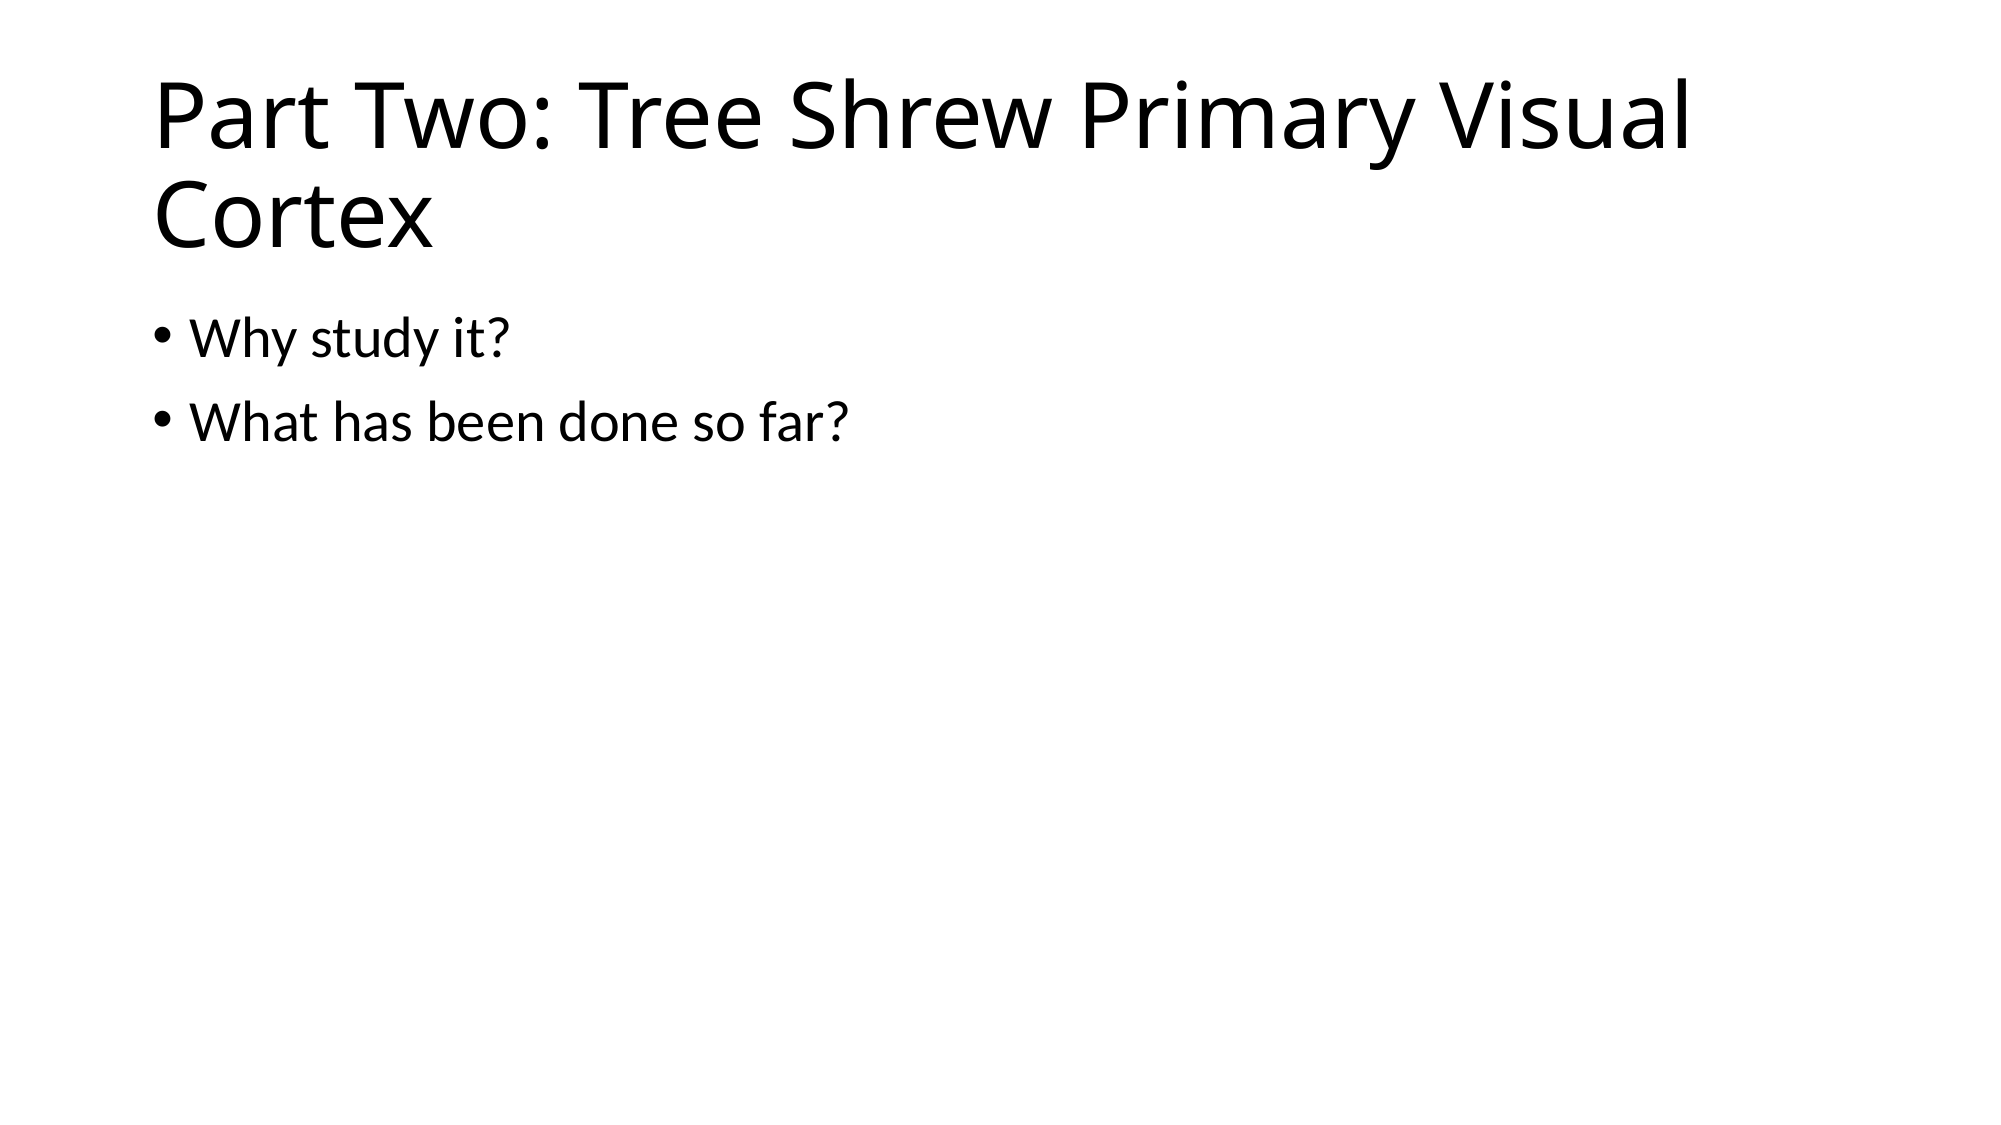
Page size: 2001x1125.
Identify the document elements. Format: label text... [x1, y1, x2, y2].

list Why study it? What has been done so far? [137, 299, 1863, 1014]
title Part Two: Tree Shrew Primary Visual Cortex [137, 59, 1863, 278]
